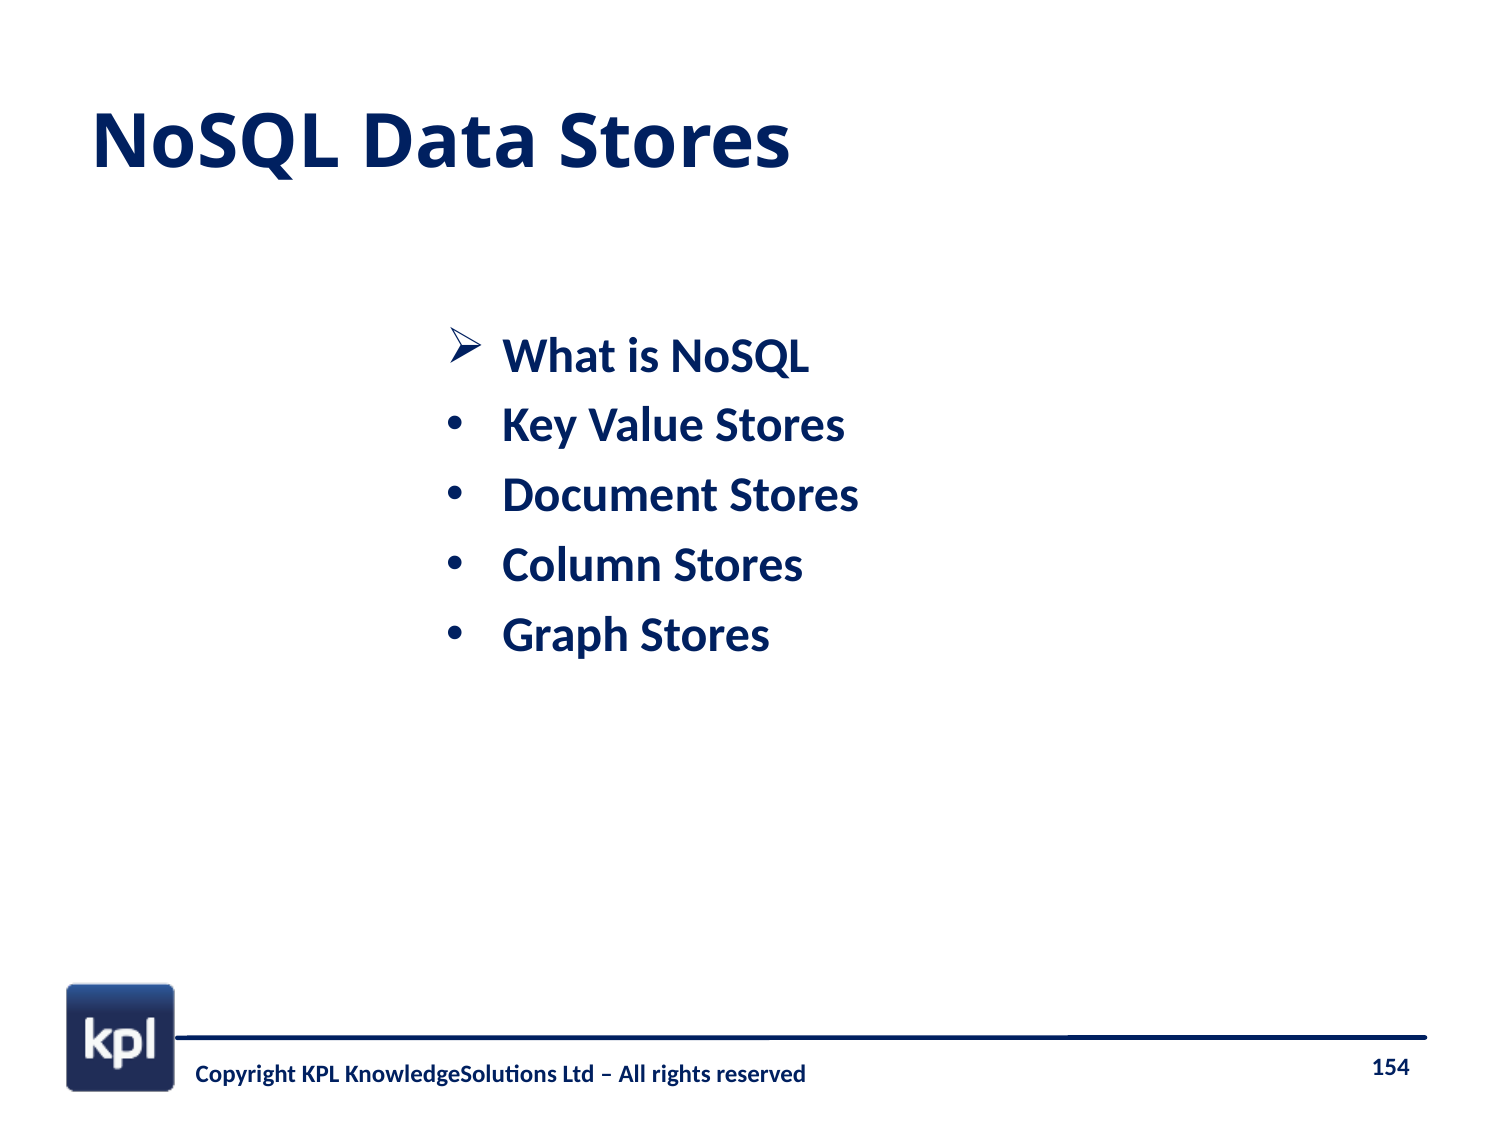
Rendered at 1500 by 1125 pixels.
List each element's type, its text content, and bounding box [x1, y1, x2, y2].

title NoSQL Data Stores [75, 43, 1436, 233]
picture [62, 980, 178, 1095]
footer Copyright KPL KnowledgeSolutions Ltd – All rights reserved [180, 1042, 966, 1103]
list What is NoSQL Key Value Stores Document Stores Column Stores Graph Stores [431, 314, 941, 780]
slide_number 154 [987, 1042, 1425, 1103]
